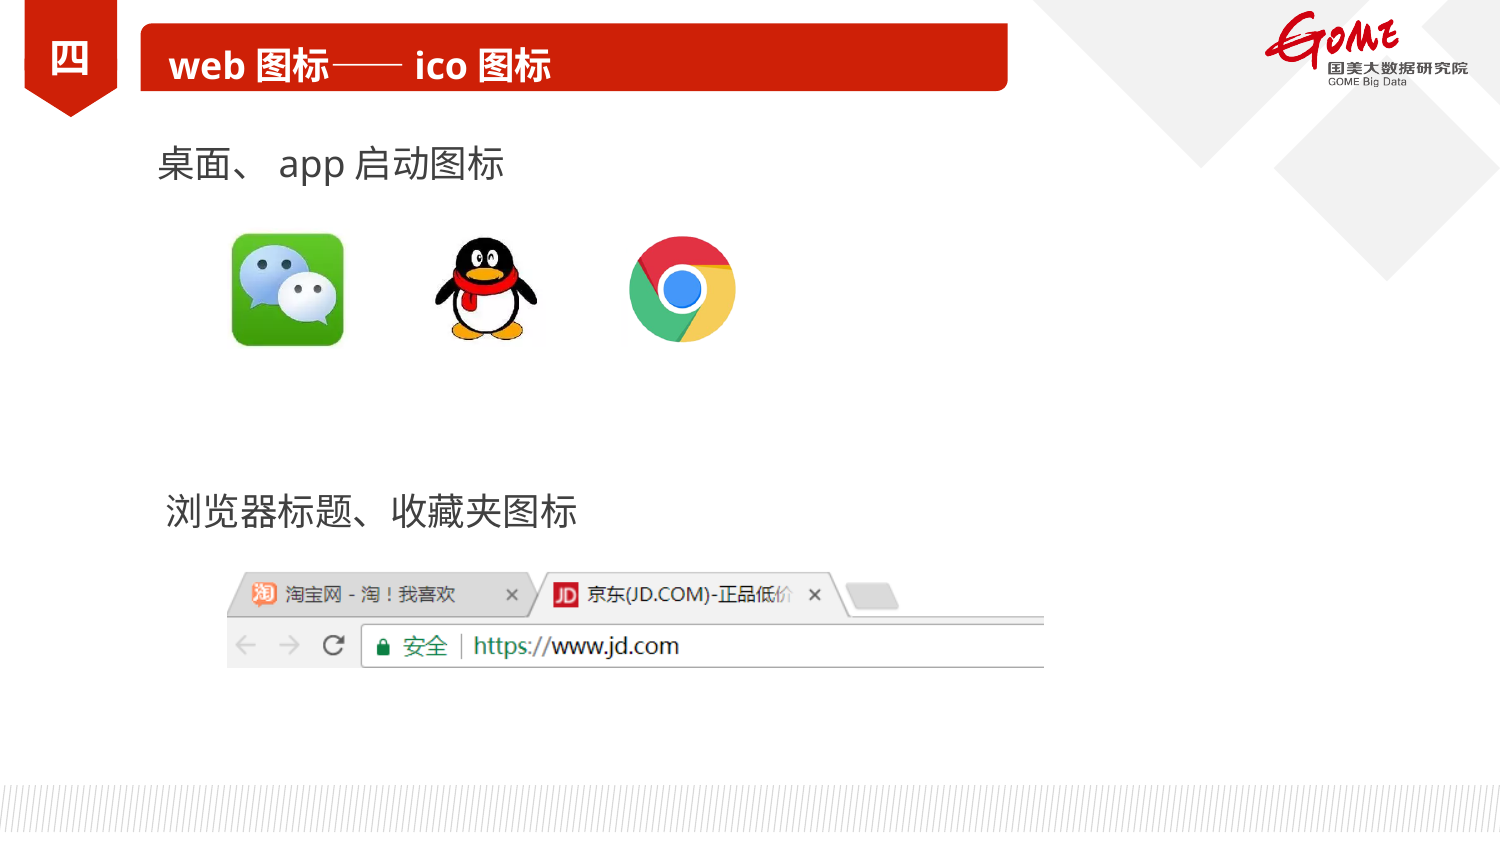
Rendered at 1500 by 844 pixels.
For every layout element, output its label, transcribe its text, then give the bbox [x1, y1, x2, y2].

picture [226, 552, 1044, 669]
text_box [226, 227, 744, 349]
text_box 浏览器标题、收藏夹图标 [150, 480, 593, 541]
text_box web图标——ico图标 [153, 11, 1141, 95]
text_box 四 [34, 0, 107, 90]
text_box 桌面、app启动图标 [142, 132, 520, 193]
picture [1265, 11, 1468, 87]
